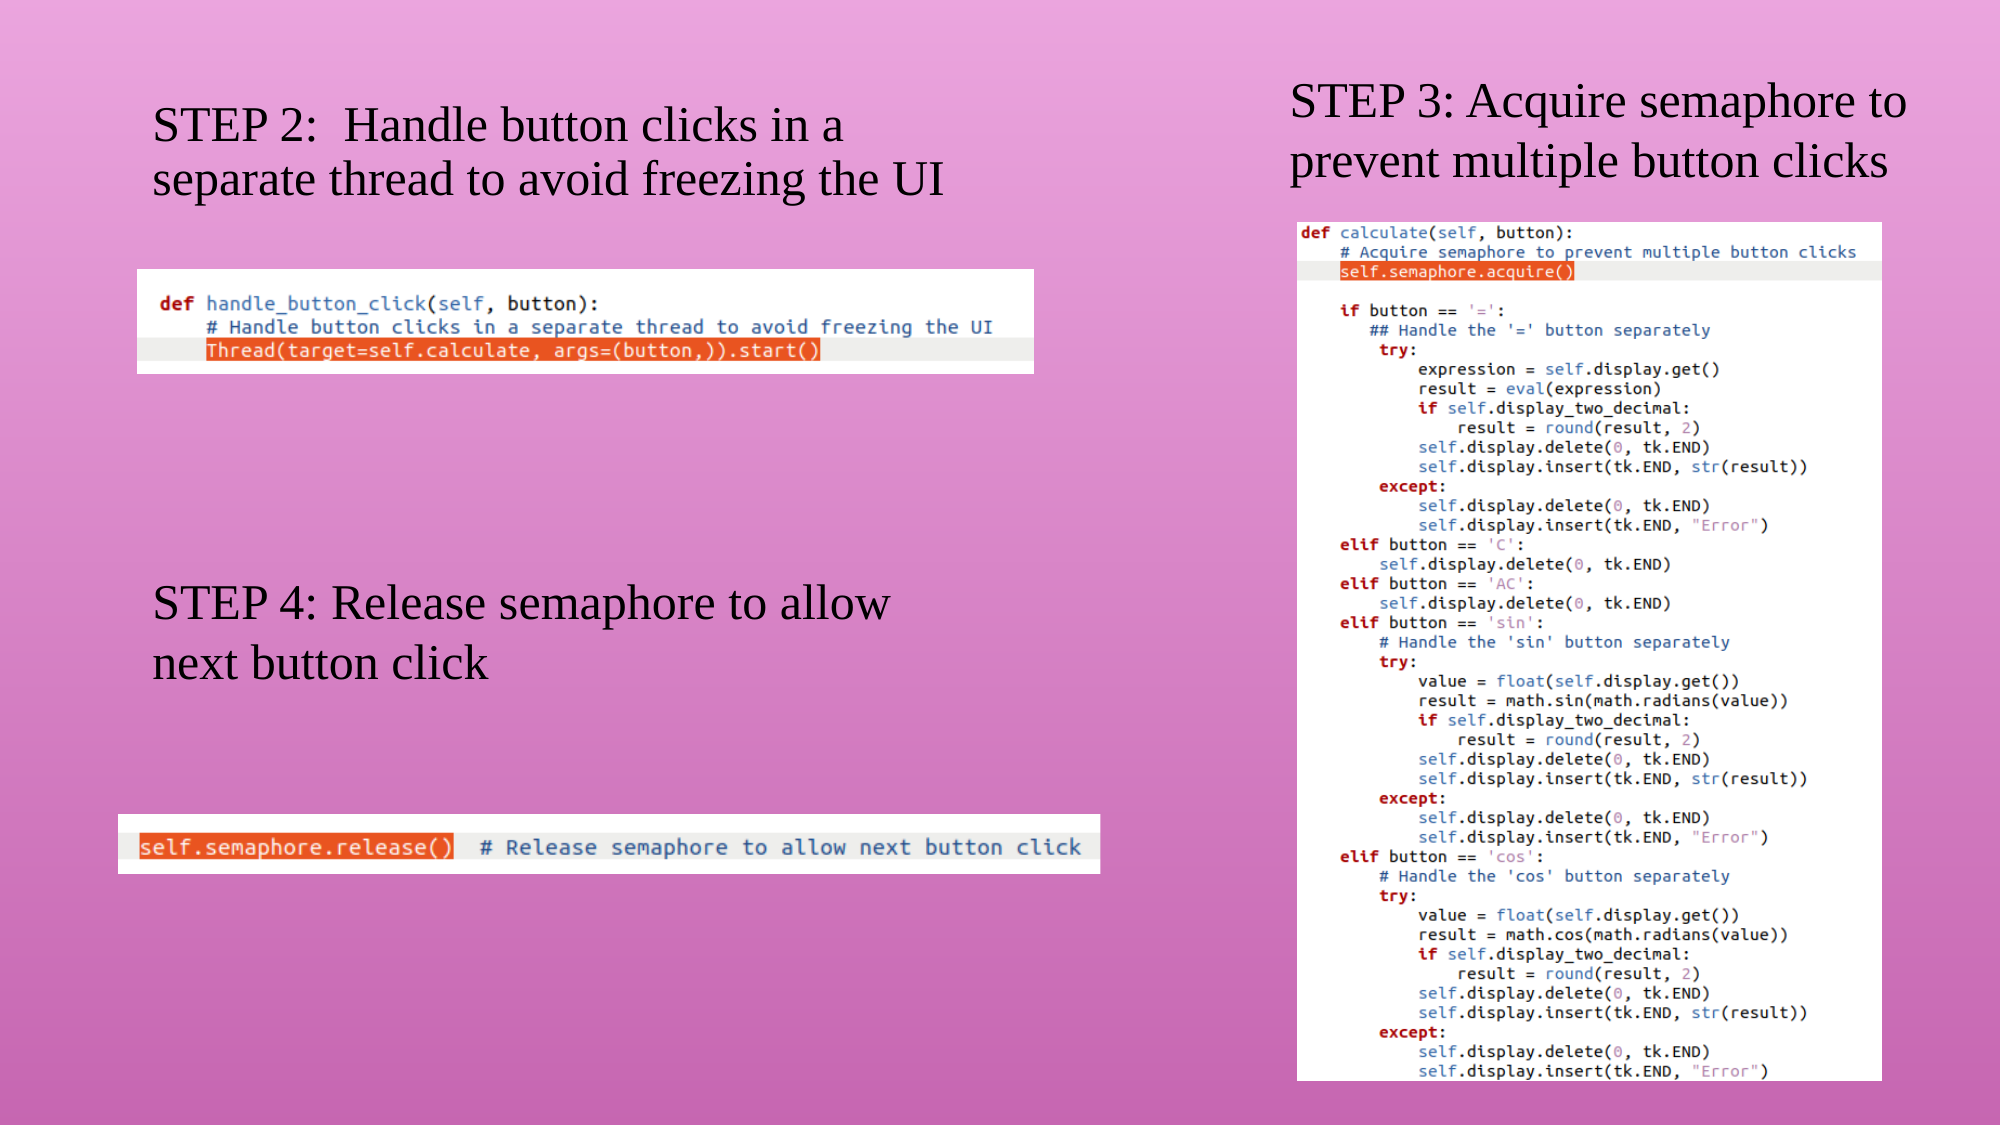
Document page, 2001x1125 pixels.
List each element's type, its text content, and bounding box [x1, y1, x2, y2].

text_box STEP 4: Release semaphore to allow next button click [137, 562, 1000, 698]
picture [1297, 222, 1882, 1081]
text_box STEP 3: Acquire semaphore to prevent multiple button clicks [1274, 59, 1943, 195]
title STEP 2: Handle button clicks in a separate thread to avoid freezing the UI [137, 59, 1034, 245]
picture [118, 814, 1101, 874]
picture [137, 269, 1034, 374]
